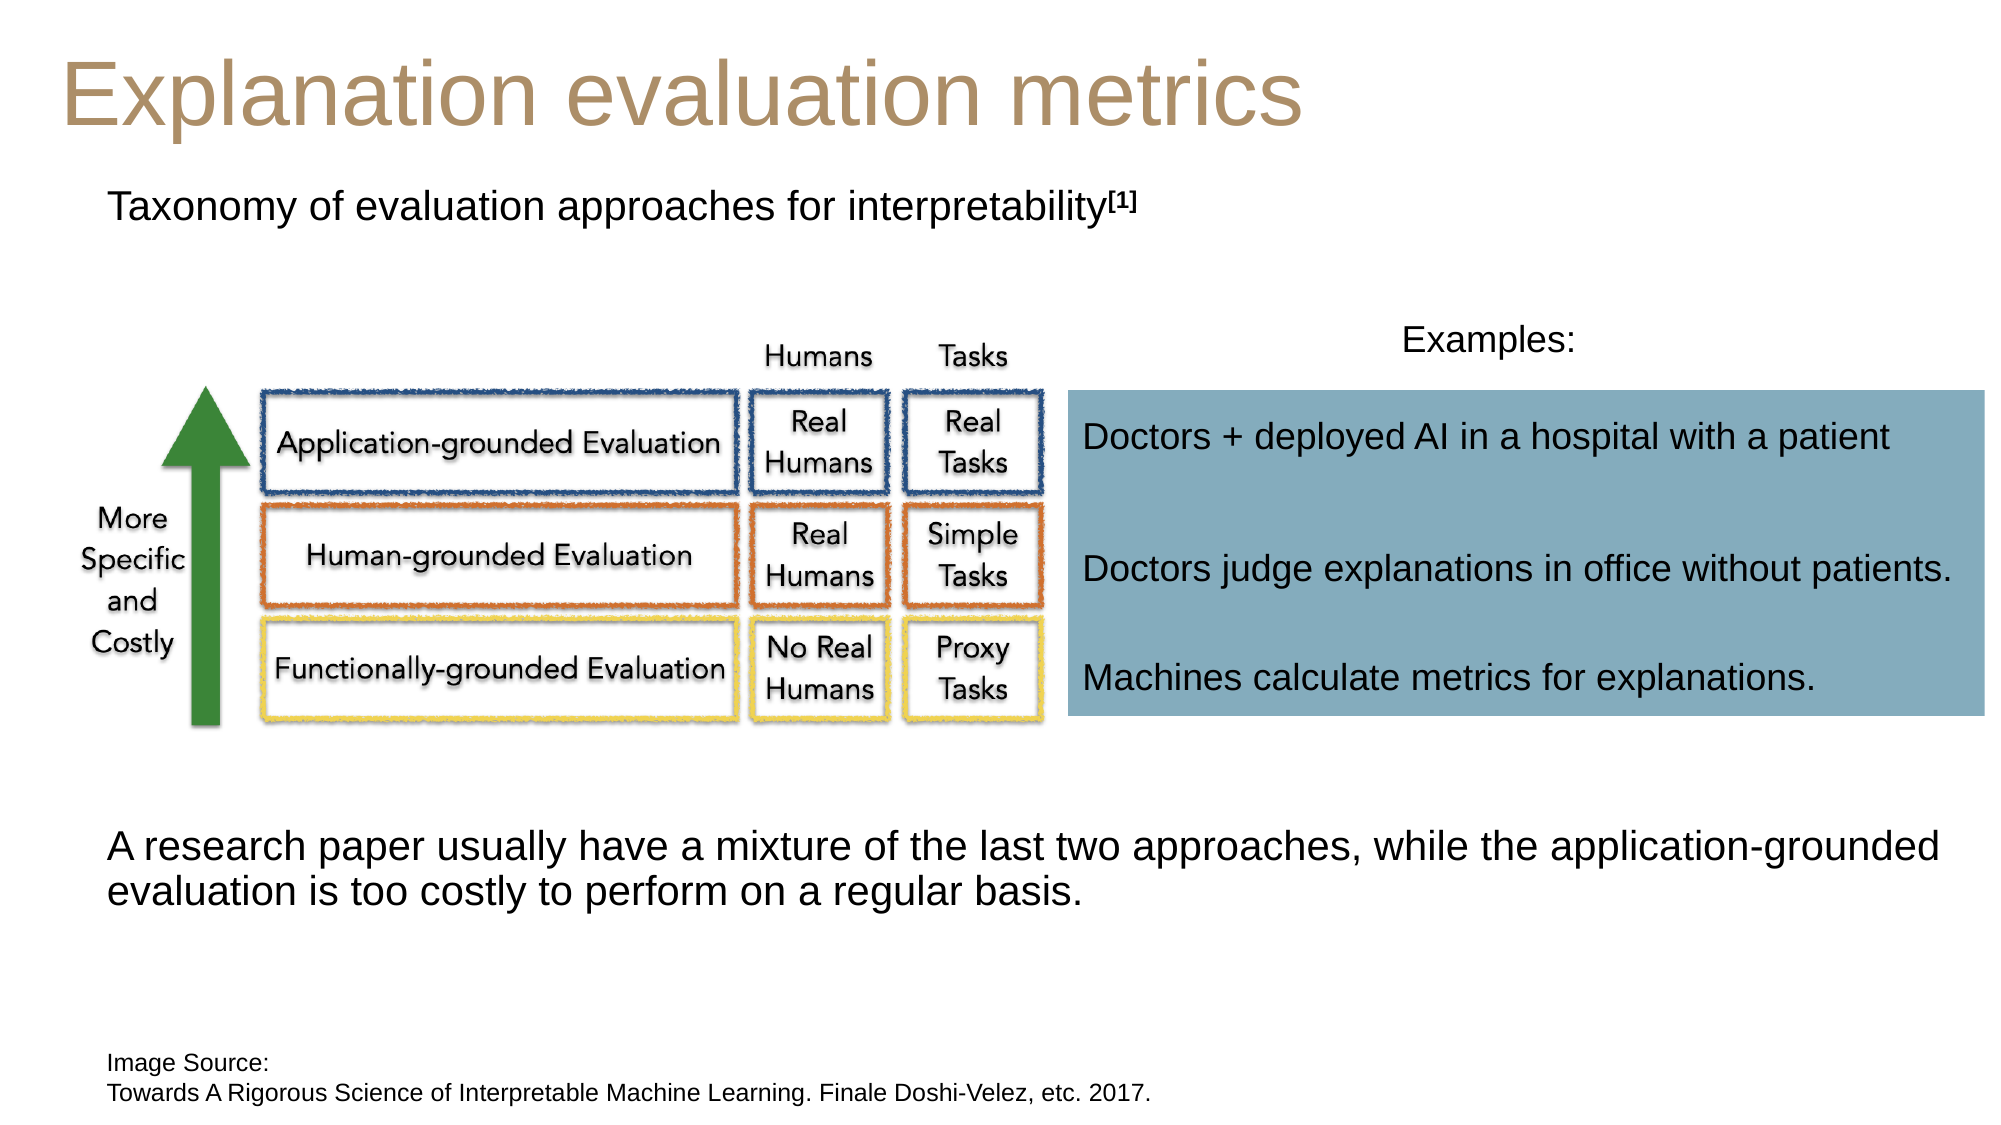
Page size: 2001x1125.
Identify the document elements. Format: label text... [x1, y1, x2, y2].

text_box [1068, 389, 1986, 717]
text_box Doctors judge explanations in office without patients. [1068, 541, 1985, 600]
text_box A research paper usually have a mixture of the last two approaches, while the application-grounded evaluation is too costly to perform on a regular basis. [91, 817, 1965, 951]
text_box Examples: [1386, 307, 1608, 367]
text_box Doctors + deployed AI in a hospital with a patient [1068, 409, 1985, 468]
list Taxonomy of evaluation approaches for interpretability[1] [91, 177, 1334, 267]
text_box Image Source: Towards A Rigorous Science of Interpretable Machine Learning. Finale Doshi-Velez, etc. 2017. [91, 1039, 1303, 1114]
picture [67, 323, 1068, 760]
text_box Machines calculate metrics for explanations. [1068, 650, 1985, 709]
text_box Explanation evaluation metrics [45, 33, 1965, 157]
